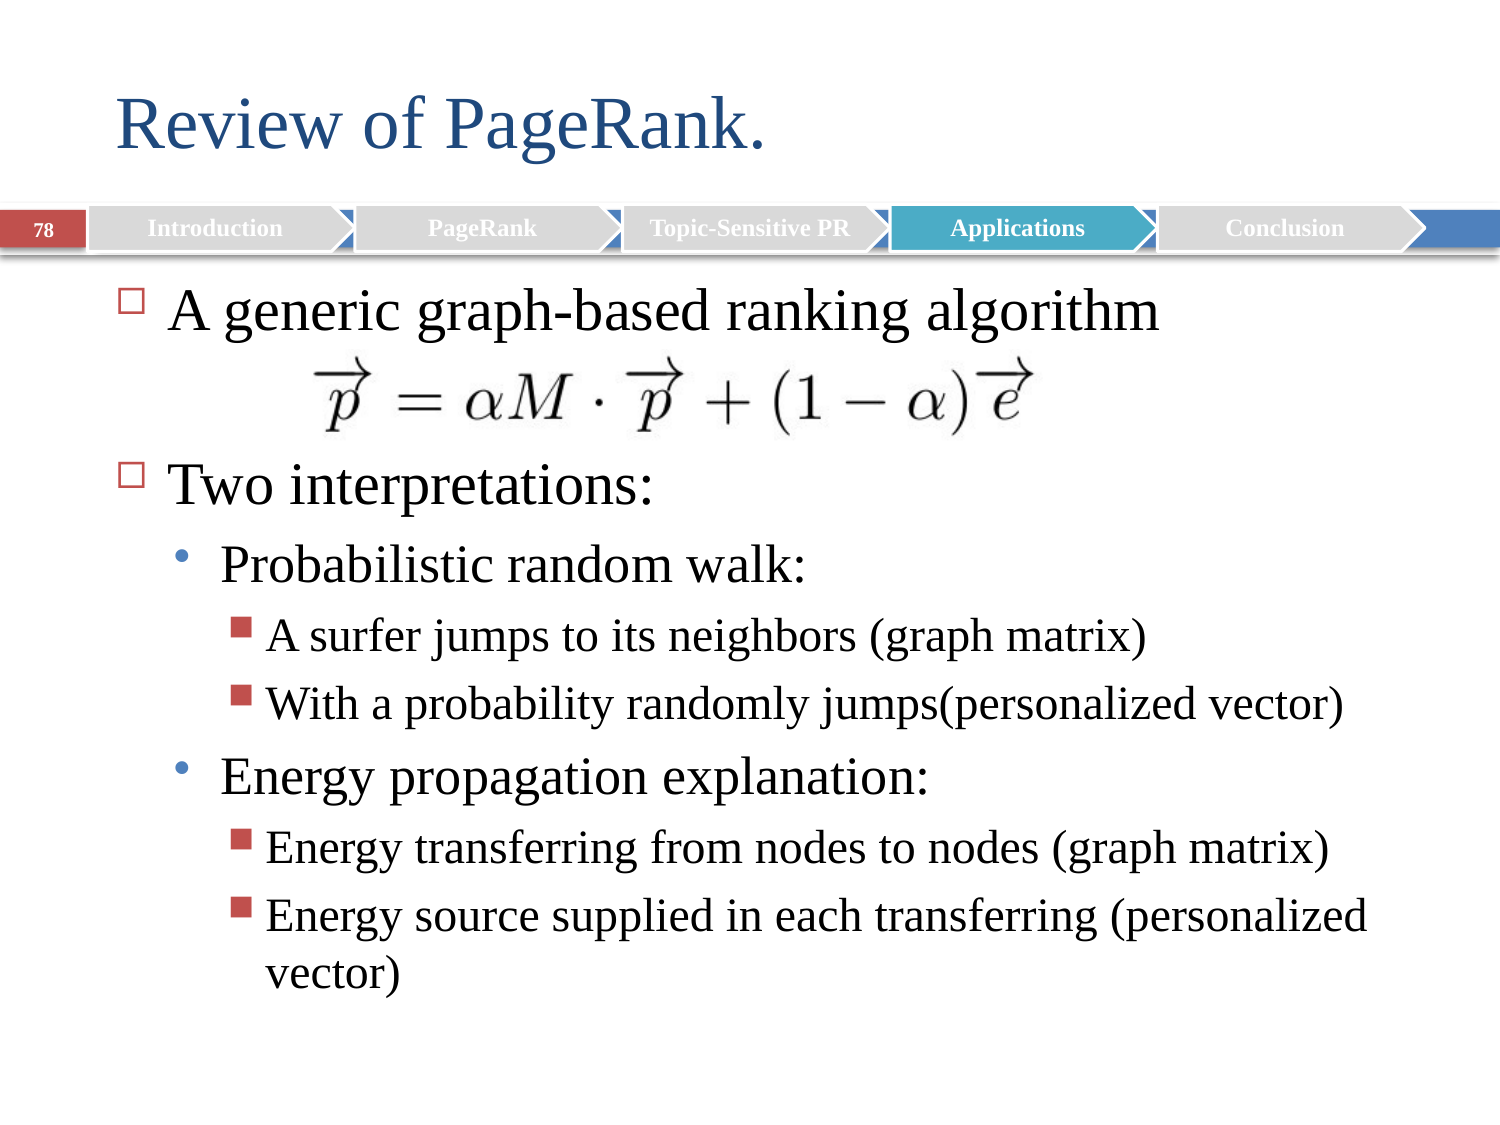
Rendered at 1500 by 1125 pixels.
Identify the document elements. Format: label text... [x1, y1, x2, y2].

slide_number 78 [0, 208, 82, 249]
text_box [87, 203, 1426, 252]
title Review of PageRank. [100, 37, 1439, 201]
picture [312, 349, 1051, 442]
list A generic graph-based ranking algorithm Two interpretations: Probabilistic random walk: A surfer jumps to its neighbors (graph matrix) With a probability randomly jumps(personalized vector) Energy propagation explanation: Energy transferring from nodes to nodes (graph matrix) Energy source supplied in each transferring (personalized vector) [100, 262, 1500, 1001]
